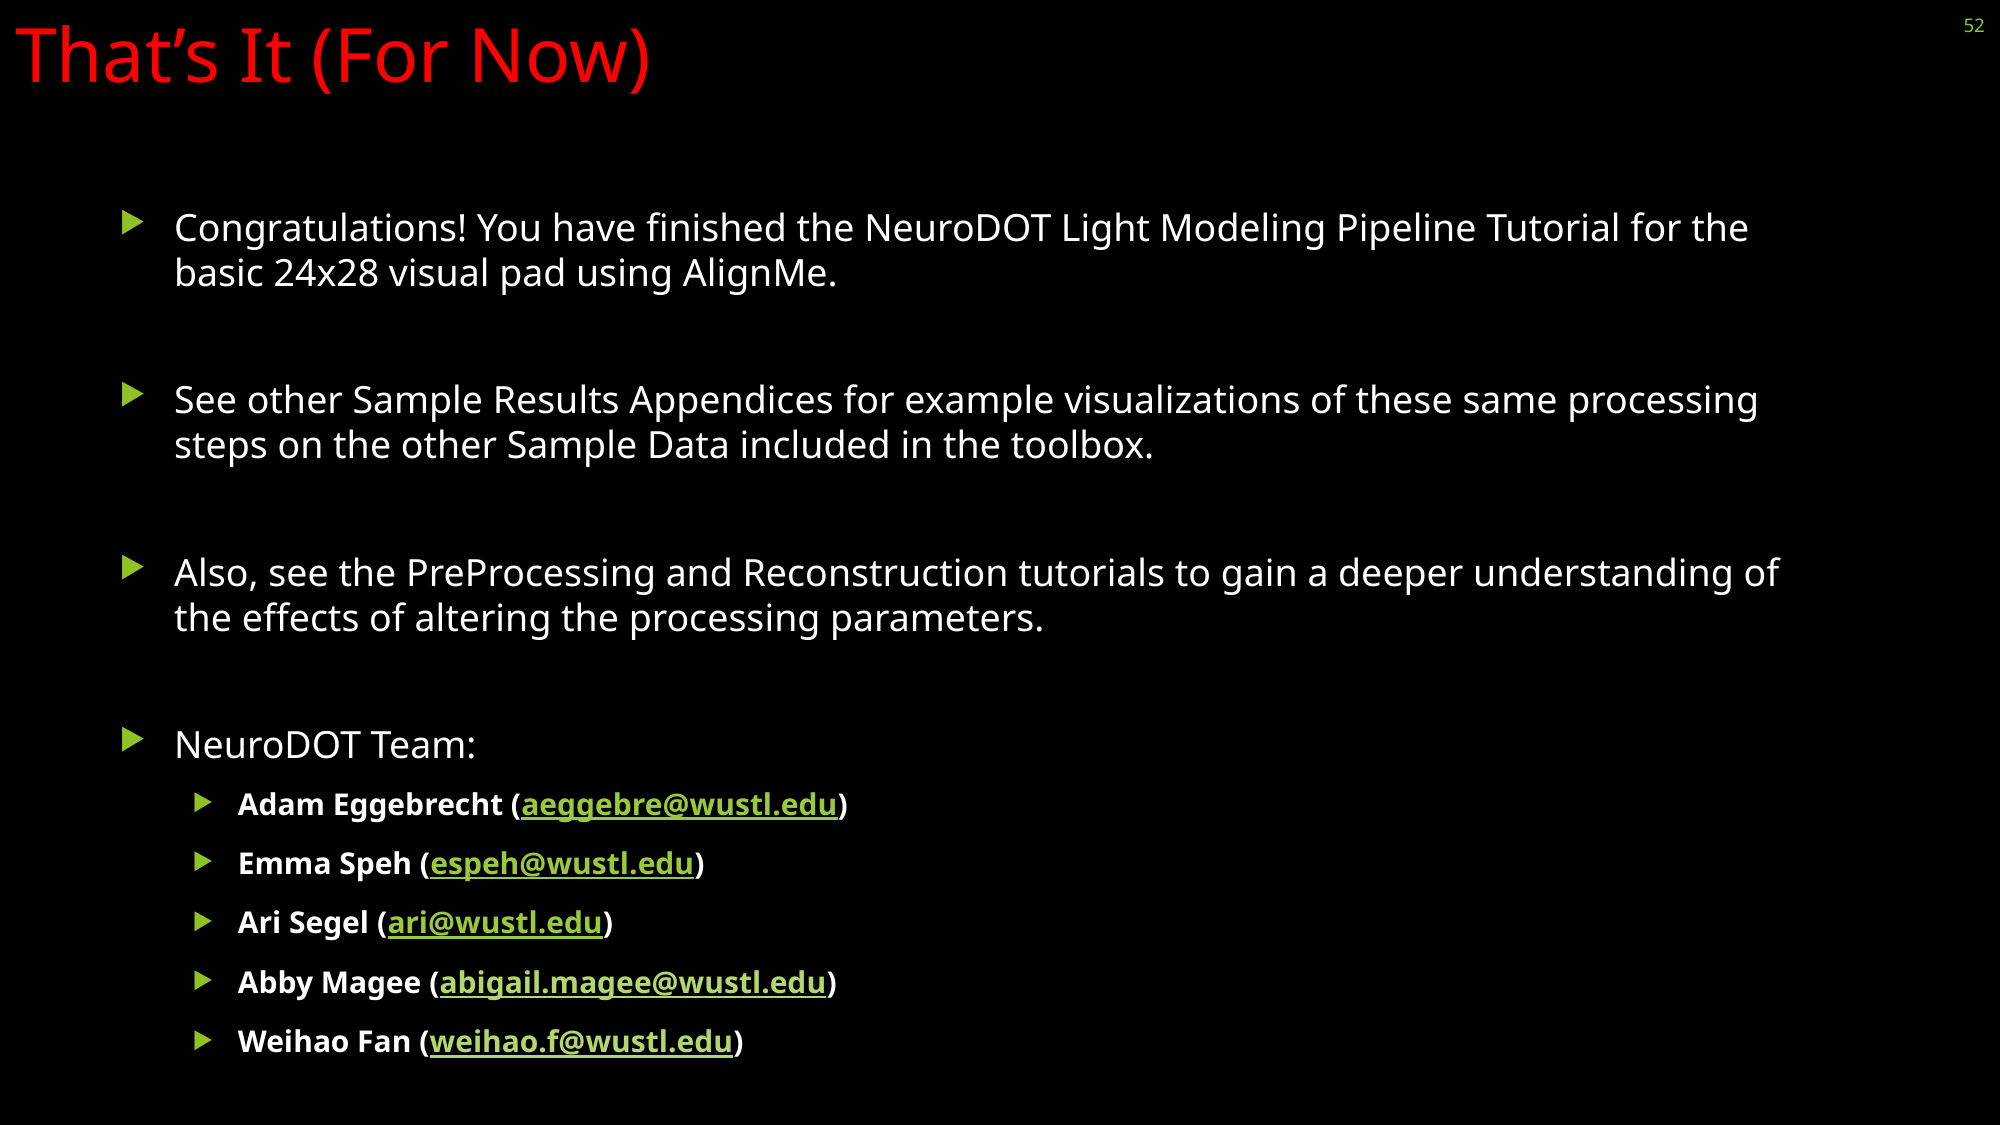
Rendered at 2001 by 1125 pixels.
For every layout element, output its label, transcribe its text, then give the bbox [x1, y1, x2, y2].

title That’s It (For Now) [0, 0, 1411, 217]
list Congratulations! You have finished the NeuroDOT Light Modeling Pipeline Tutorial for the basic 24x28 visual pad using AlignMe. See other Sample Results Appendices for example visualizations of these same processing steps on the other Sample Data included in the toolbox. Also, see the PreProcessing and Reconstruction tutorials to gain a deeper understanding of the effects of altering the processing parameters. NeuroDOT Team: Adam Eggebrecht (aeggebre@wustl.edu) Emma Speh (espeh@wustl.edu) Ari Segel (ari@wustl.edu) Abby Magee (abigail.magee@wustl.edu) Weihao Fan (weihao.f@wustl.edu) [104, 195, 1833, 1074]
slide_number 52 [1887, 0, 2000, 57]
